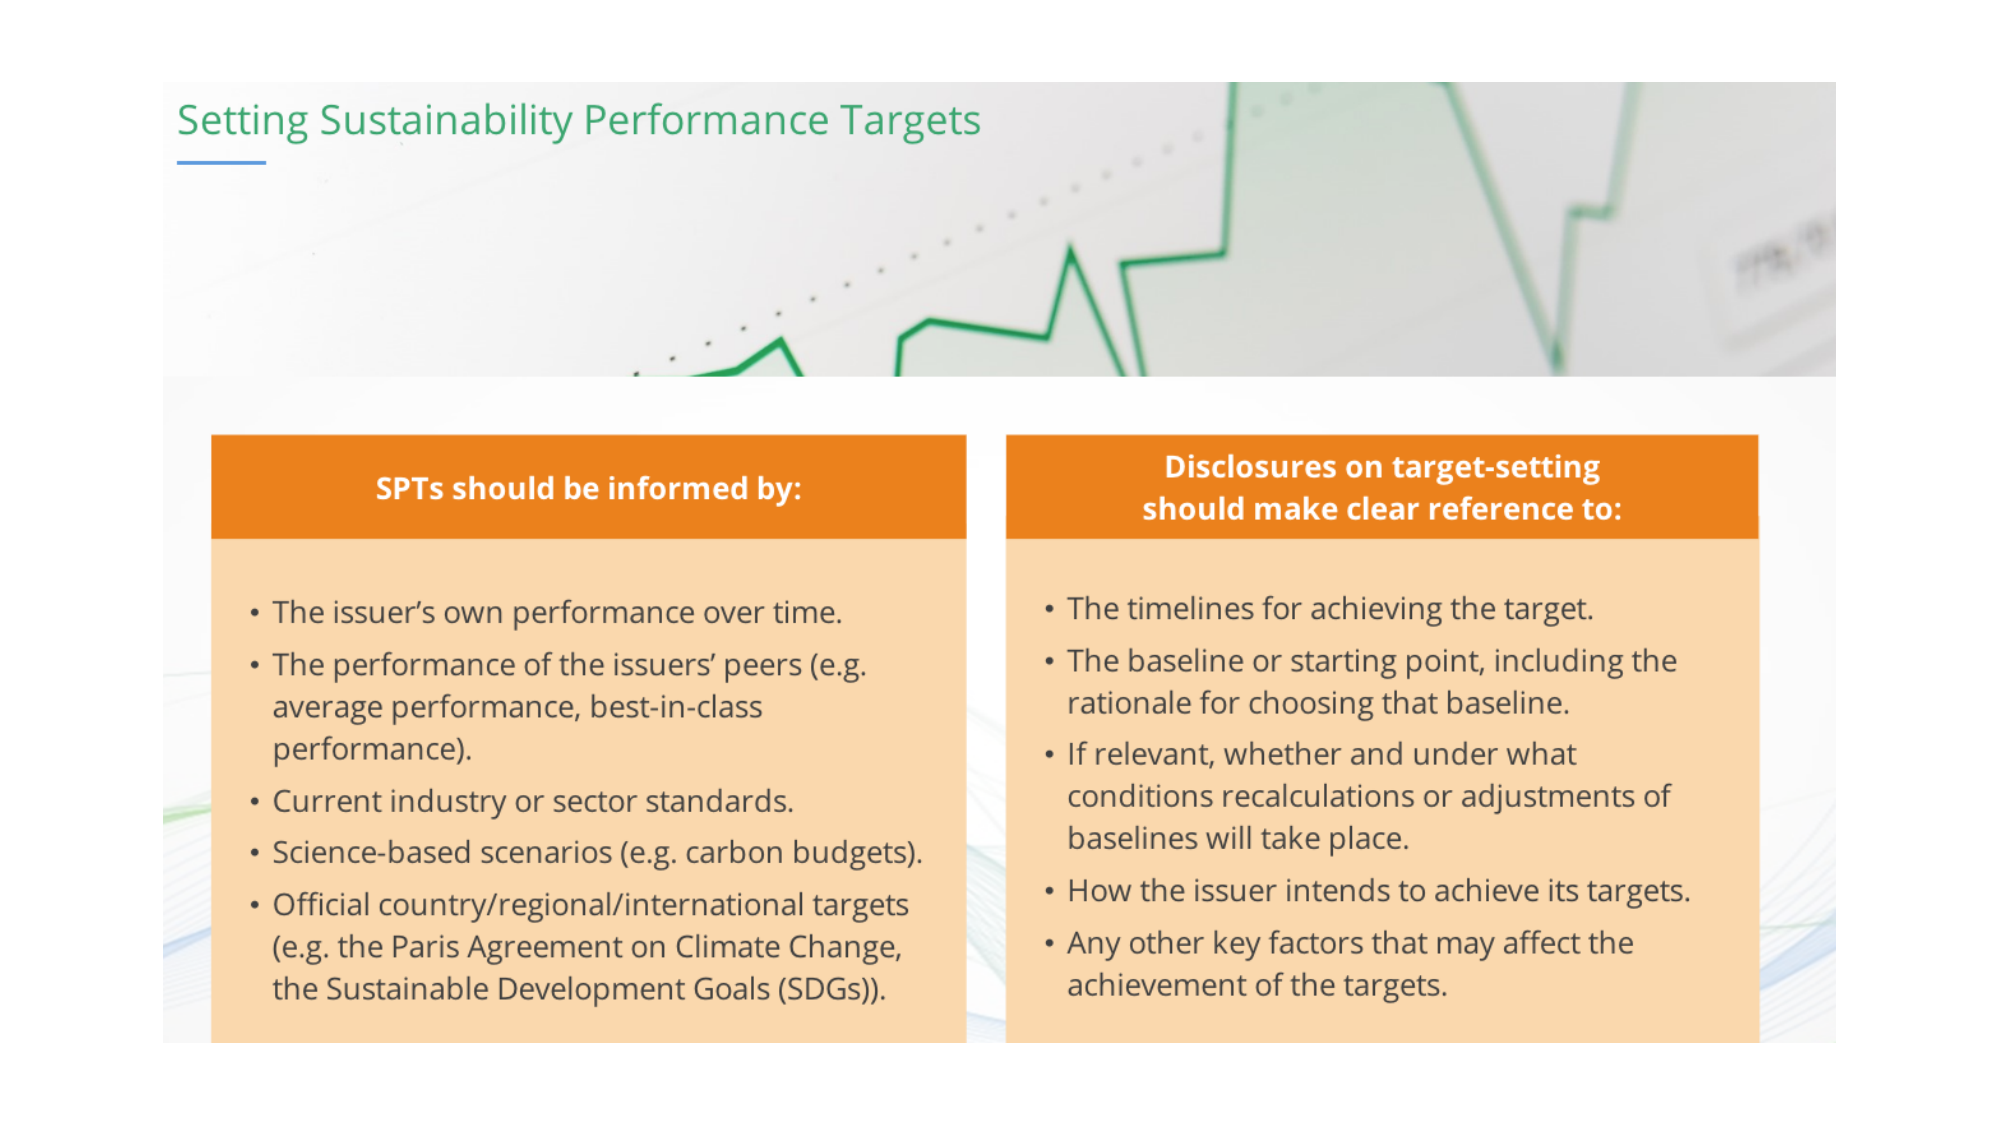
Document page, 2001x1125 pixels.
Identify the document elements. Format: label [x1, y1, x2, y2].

picture [163, 82, 1836, 1043]
